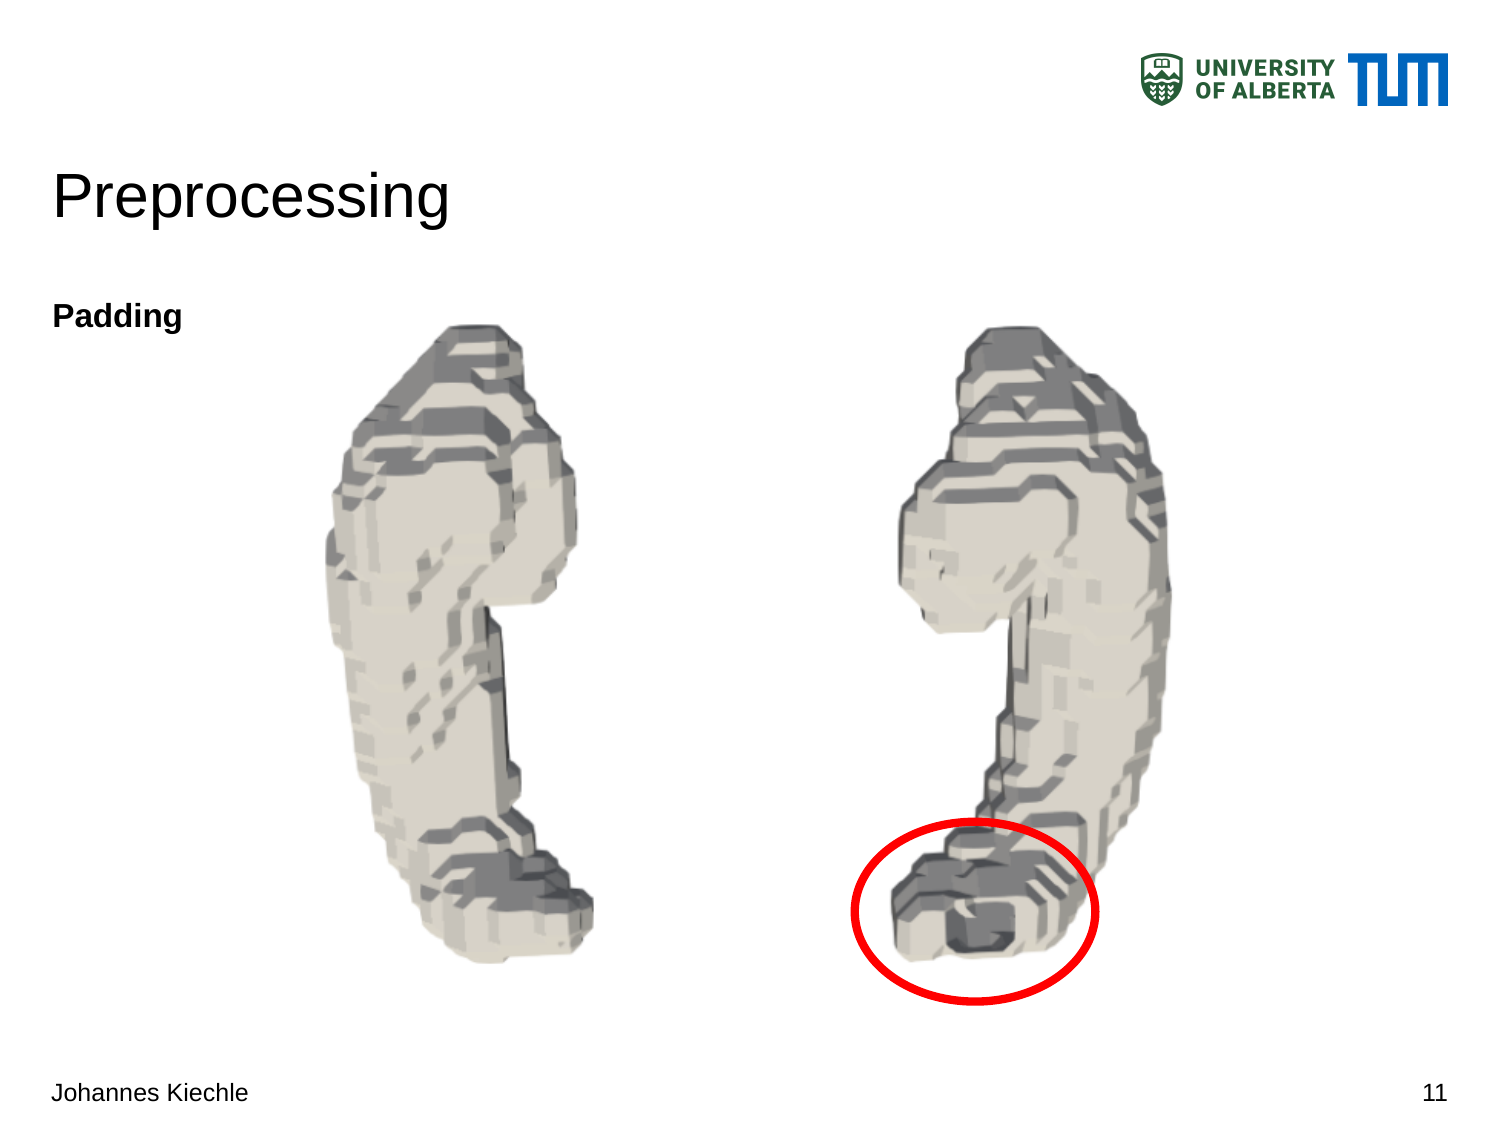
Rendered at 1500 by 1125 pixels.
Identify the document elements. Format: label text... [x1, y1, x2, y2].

picture [289, 290, 1211, 1002]
footer Johannes Kiechle [51, 1061, 1112, 1122]
list Padding [52, 288, 1449, 1061]
picture [1141, 53, 1335, 106]
slide_number 11 [1112, 1061, 1448, 1122]
title Preprocessing [52, 162, 1449, 231]
